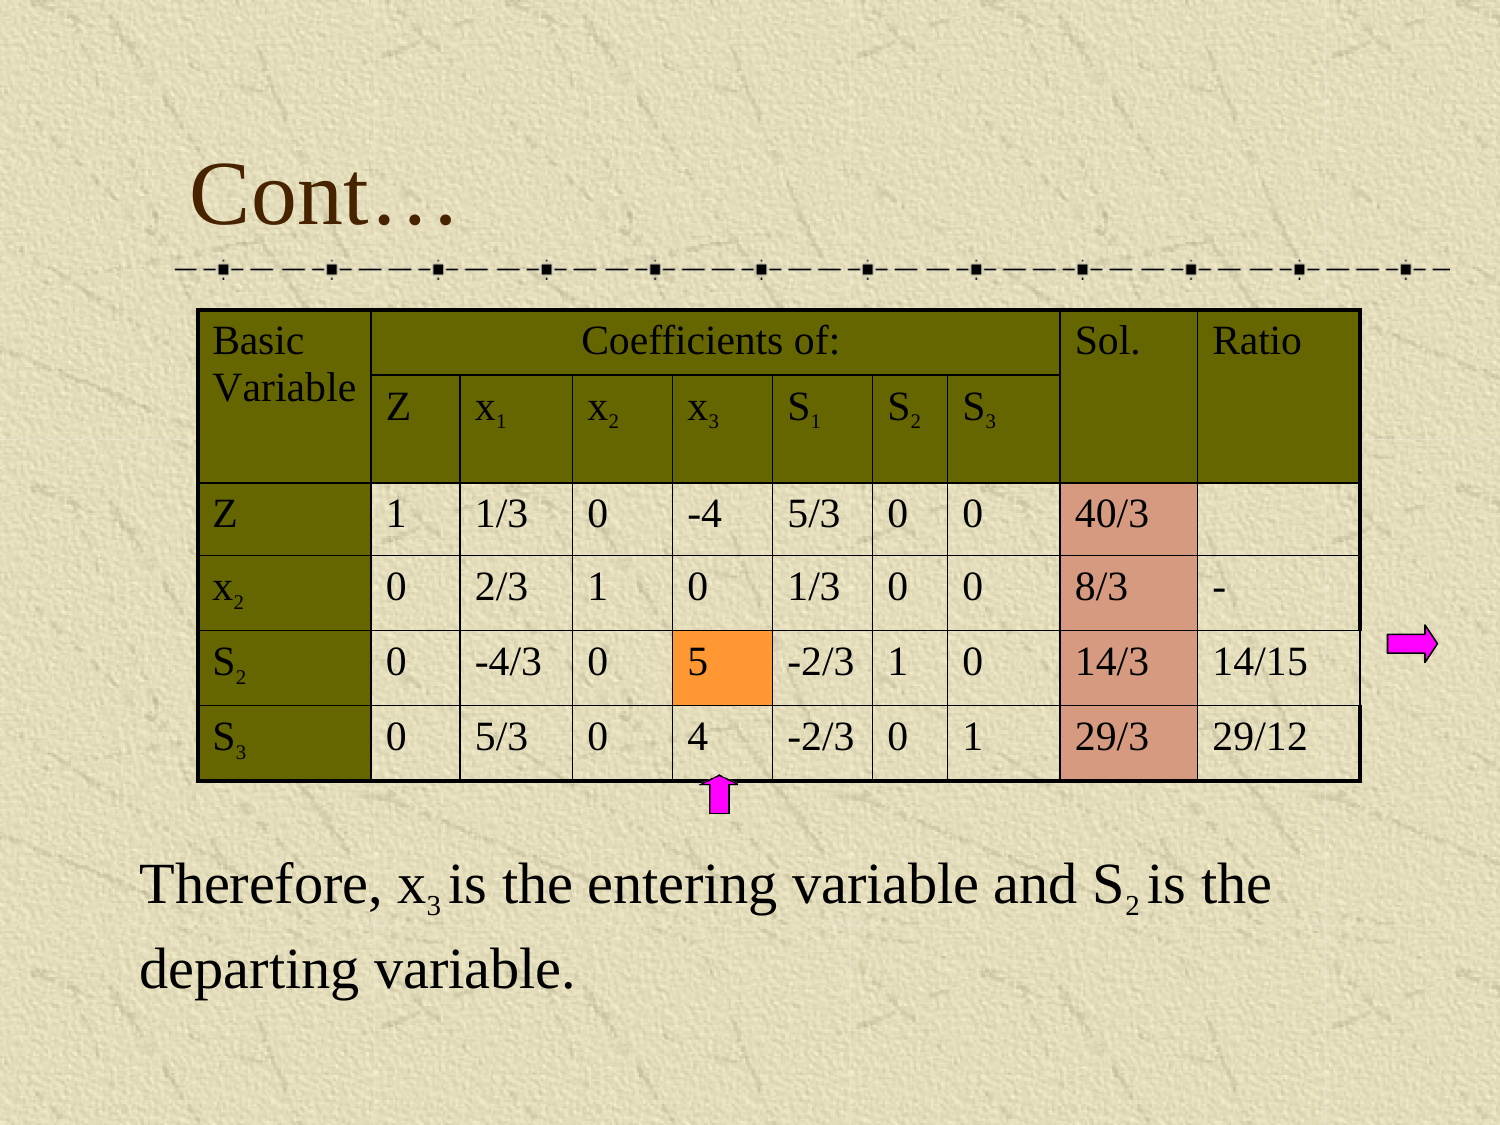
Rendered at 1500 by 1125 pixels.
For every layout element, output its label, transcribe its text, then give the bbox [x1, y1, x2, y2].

table_cell 0 [372, 556, 459, 630]
table_cell 5 [673, 631, 772, 705]
table_cell 0 [873, 706, 947, 779]
table_cell -4 [673, 484, 772, 555]
table_header Coefficients of: [372, 312, 1059, 374]
table_cell x2 [200, 556, 370, 630]
table_cell 0 [573, 631, 672, 705]
table_cell x2 [573, 376, 672, 482]
table_cell Z [200, 484, 370, 555]
table_cell S2 [873, 376, 947, 482]
table_header Basic Variable [200, 312, 370, 482]
table_cell S2 [200, 631, 370, 705]
table_cell 5/3 [461, 706, 572, 779]
table_cell 2/3 [461, 556, 572, 630]
table_cell 1/3 [773, 556, 872, 630]
table_cell - [1198, 556, 1358, 630]
table_cell 0 [948, 484, 1059, 555]
table_header Sol. [1061, 312, 1197, 482]
text_box [1387, 624, 1438, 663]
table_cell 1/3 [461, 484, 572, 555]
text_box [0, 0, 1500, 1125]
table_cell [1198, 484, 1358, 555]
table_cell x3 [673, 376, 772, 482]
table_cell 40/3 [1061, 484, 1197, 555]
table_cell -2/3 [773, 706, 872, 779]
text_box Therefore, x3 is the entering variable and S2 is the departing variable. [133, 833, 1301, 1001]
table_cell 1 [372, 484, 459, 555]
table_cell S3 [200, 706, 370, 779]
table_cell 0 [673, 556, 772, 630]
table_header Ratio [1198, 312, 1358, 482]
table_cell 1 [573, 556, 672, 630]
text_box [463, 258, 1450, 280]
table_cell 0 [873, 484, 947, 555]
table_cell S3 [948, 376, 1059, 482]
table_cell 0 [573, 706, 672, 779]
table_cell 14/3 [1061, 631, 1197, 705]
table_cell 8/3 [1061, 556, 1197, 630]
table_cell Z [372, 376, 459, 482]
table_cell 0 [948, 556, 1059, 630]
table_cell 0 [573, 484, 672, 555]
text_box [174, 258, 187, 280]
table_cell -4/3 [461, 631, 572, 705]
table_cell 0 [873, 556, 947, 630]
table_cell 29/12 [1198, 706, 1358, 779]
table_cell 14/15 [1198, 631, 1359, 705]
table_cell 29/3 [1061, 706, 1197, 779]
text_box [699, 774, 739, 814]
table_cell 5/3 [773, 484, 872, 555]
table_cell 0 [372, 706, 459, 779]
table_cell x1 [461, 376, 572, 482]
table_cell 0 [948, 631, 1059, 705]
table_cell 1 [948, 706, 1059, 779]
table_cell 1 [873, 631, 947, 705]
table_cell 4 [673, 706, 772, 779]
table_cell -2/3 [773, 631, 872, 705]
table_cell S1 [773, 376, 872, 482]
title Cont… [187, 130, 463, 321]
table_cell 0 [372, 631, 459, 705]
